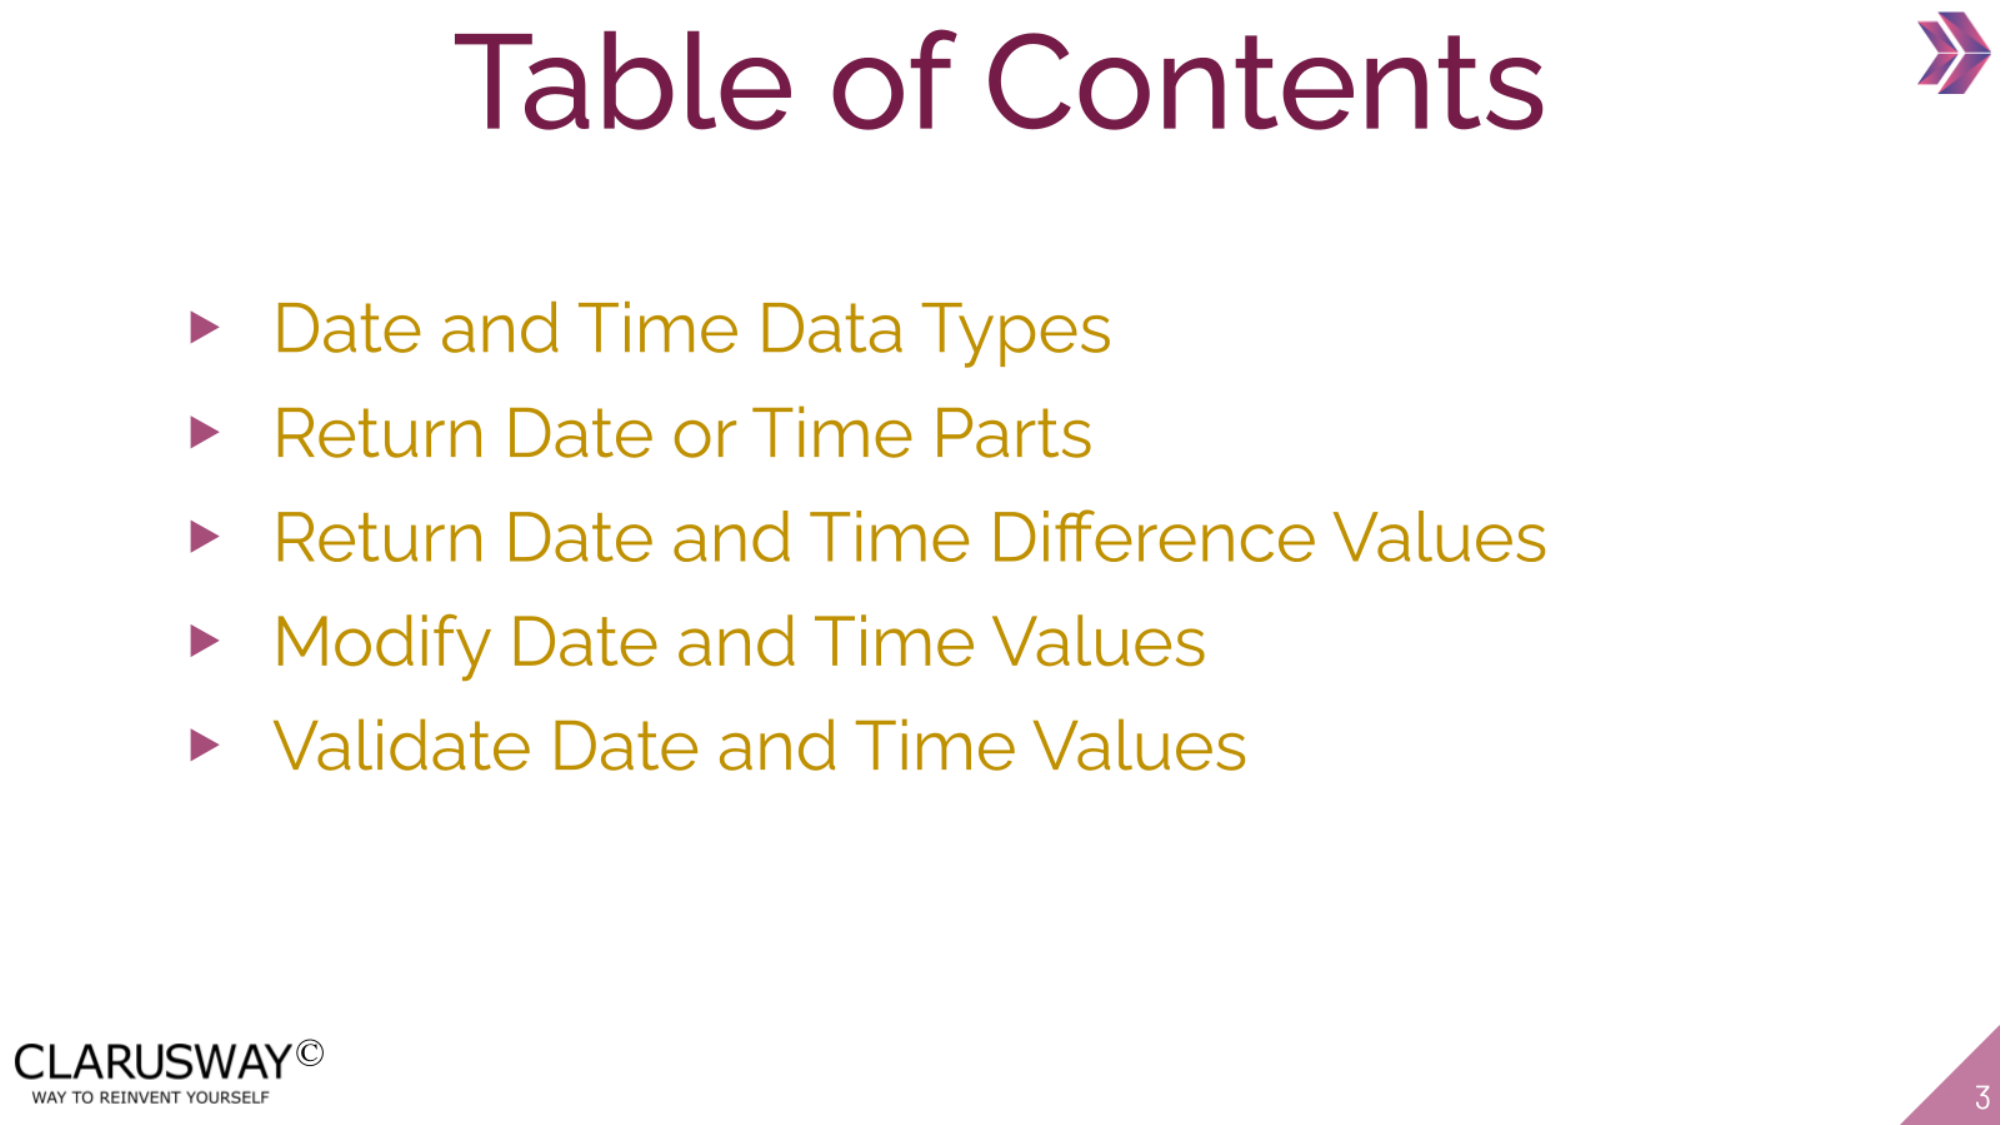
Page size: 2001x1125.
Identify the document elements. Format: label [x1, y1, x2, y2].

list [0, 0, 2000, 1125]
